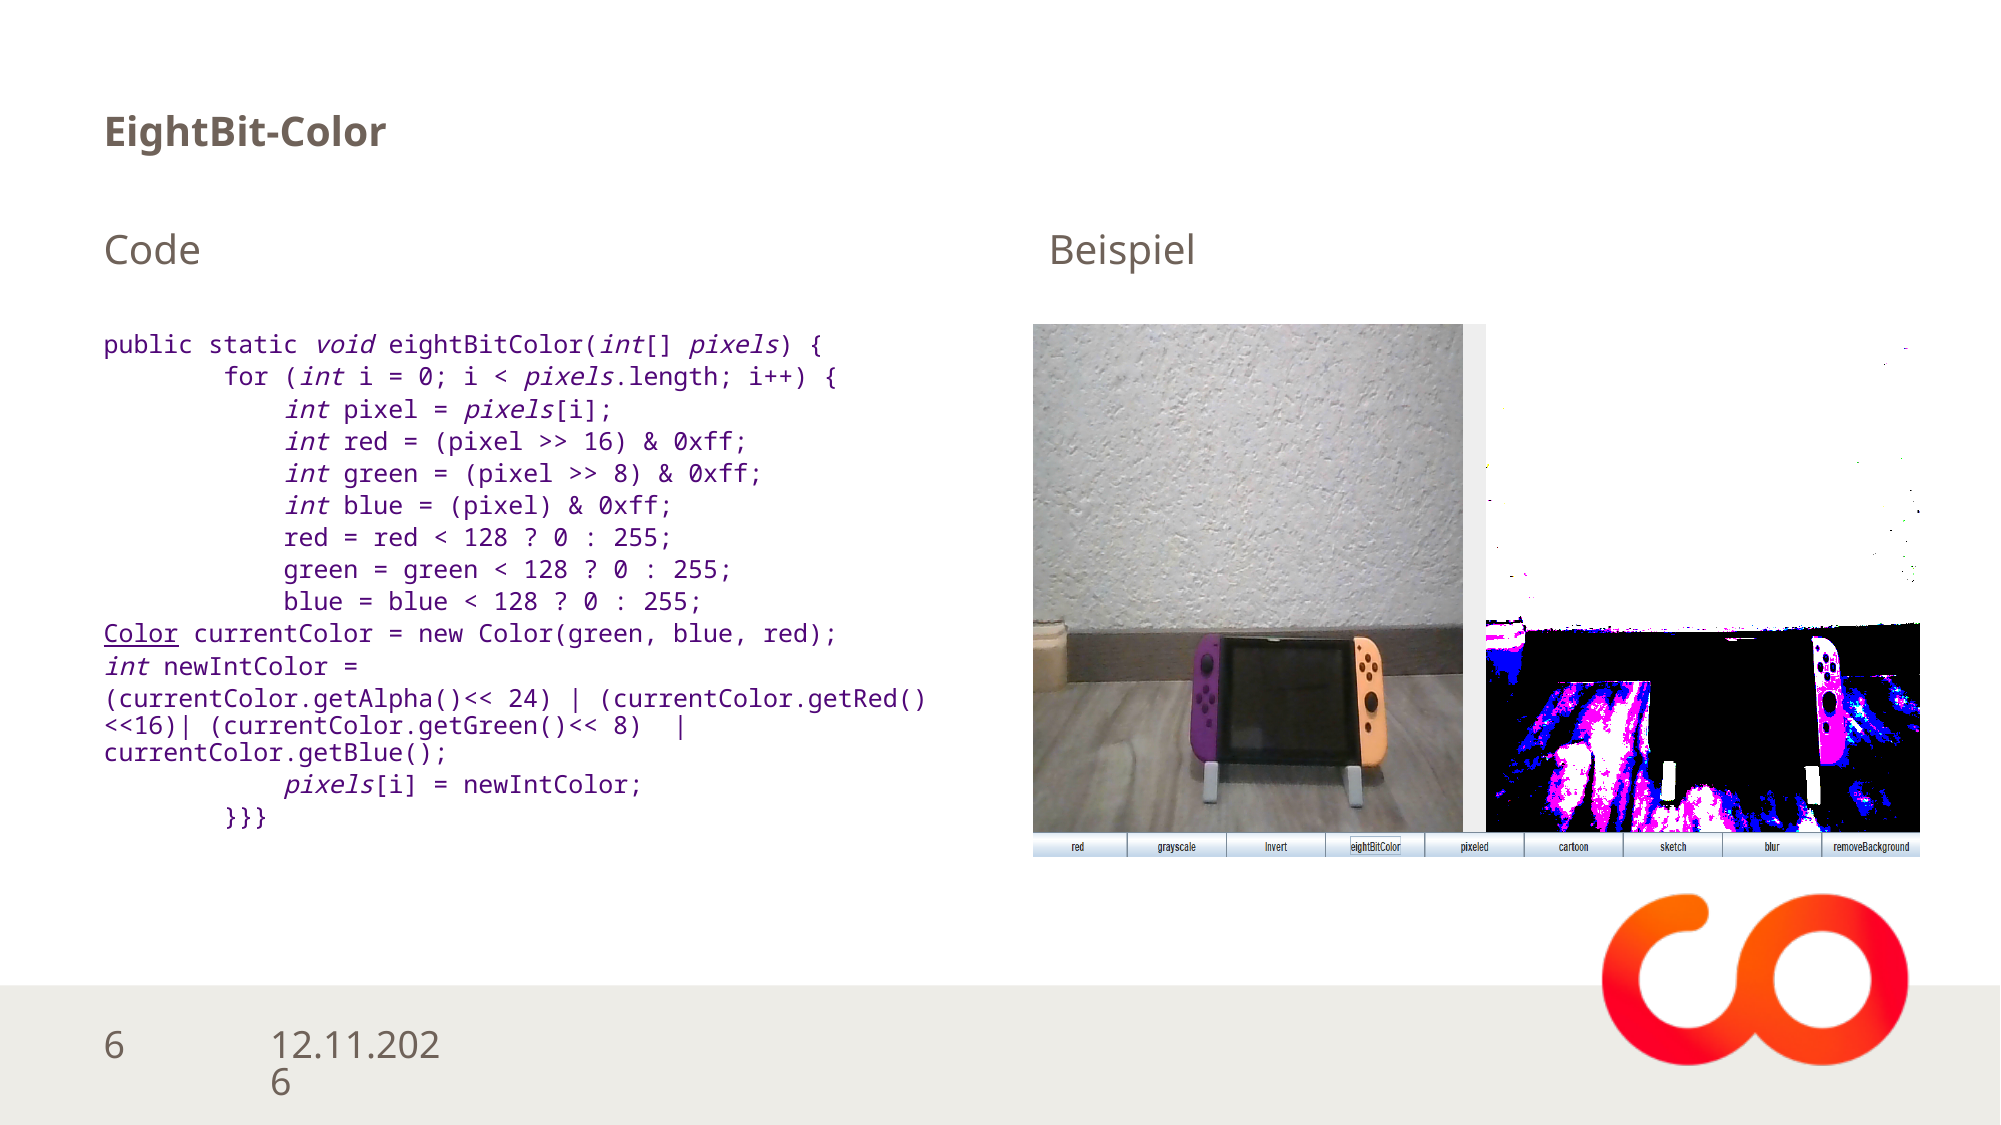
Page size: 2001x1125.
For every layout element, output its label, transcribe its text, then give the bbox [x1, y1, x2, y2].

list Code [88, 221, 975, 281]
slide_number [255, 1027, 476, 1065]
title EightBit-Color [88, 103, 1920, 163]
list Beispiel [1033, 221, 1920, 281]
picture [1601, 892, 1911, 1069]
list public static void eightBitColor(int[] pixels) { for (int i = 0; i < pixels.length; i++) { int pixel = pixels[i]; int red = (pixel >> 16) & 0xff; int green = (pixel >> 8) & 0xff; int blue = (pixel) & 0xff; red = red < 128 ? 0 : 255; green = green < 128 ? 0 : 255; blue = blue < 128 ? 0 : 255; Color currentColor = new Color(green, blue, red); int newIntColor = (currentColor.getAlpha()<< 24) | (currentColor.getRed() <<16)| (currentColor.getGreen()<< 8) | currentColor.getBlue(); pixels[i] = newIntColor; }}} [88, 324, 975, 857]
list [1033, 324, 1920, 857]
